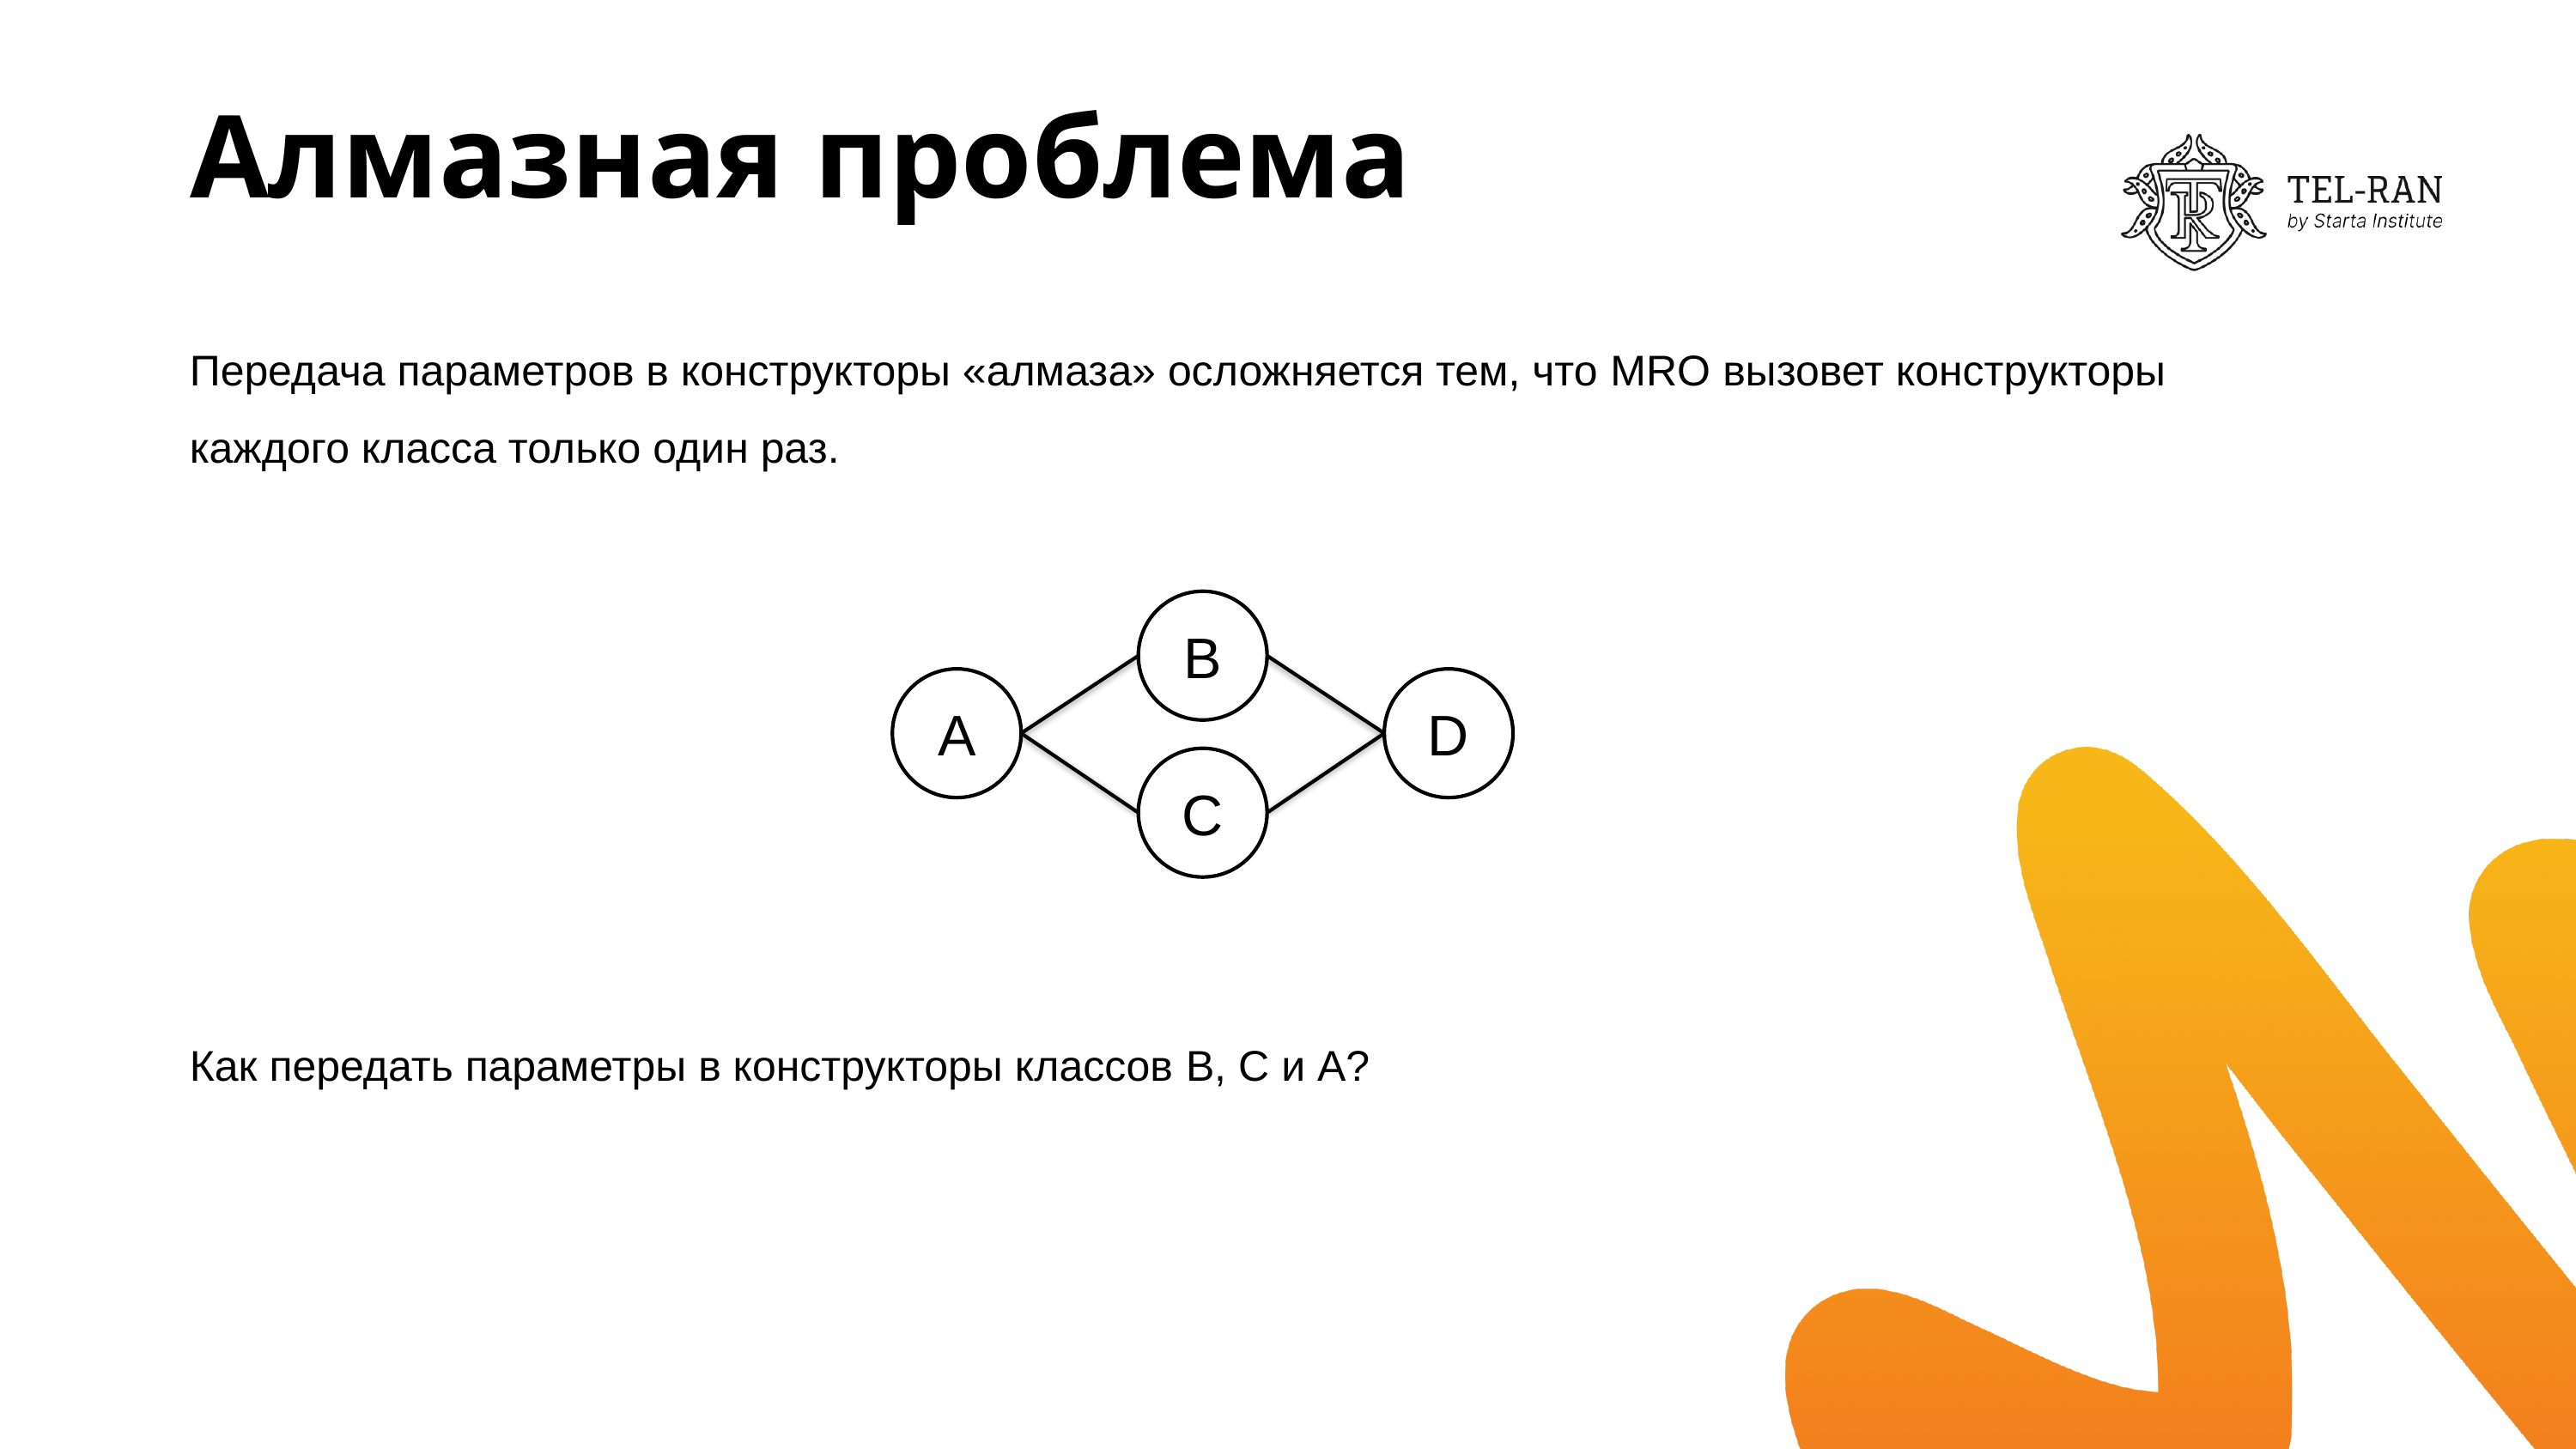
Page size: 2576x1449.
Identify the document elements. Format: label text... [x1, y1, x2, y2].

text_box А [890, 667, 1016, 800]
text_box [1267, 740, 1385, 813]
text_box В [1136, 589, 1269, 722]
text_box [1267, 655, 1385, 734]
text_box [1020, 655, 1139, 732]
text_box Передача параметров в конструкторы «алмаза» осложняется тем, что MRO вызовет конструкторы каждого класса только один раз. Как передать параметры в конструкторы классов B, C и А? [177, 311, 2215, 1097]
picture [2121, 134, 2442, 271]
title Алмазная проблема [177, 76, 2107, 311]
picture [1620, 747, 2576, 1449]
text_box D [1389, 667, 1516, 800]
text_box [1020, 732, 1139, 813]
text_box С [1137, 746, 1269, 879]
